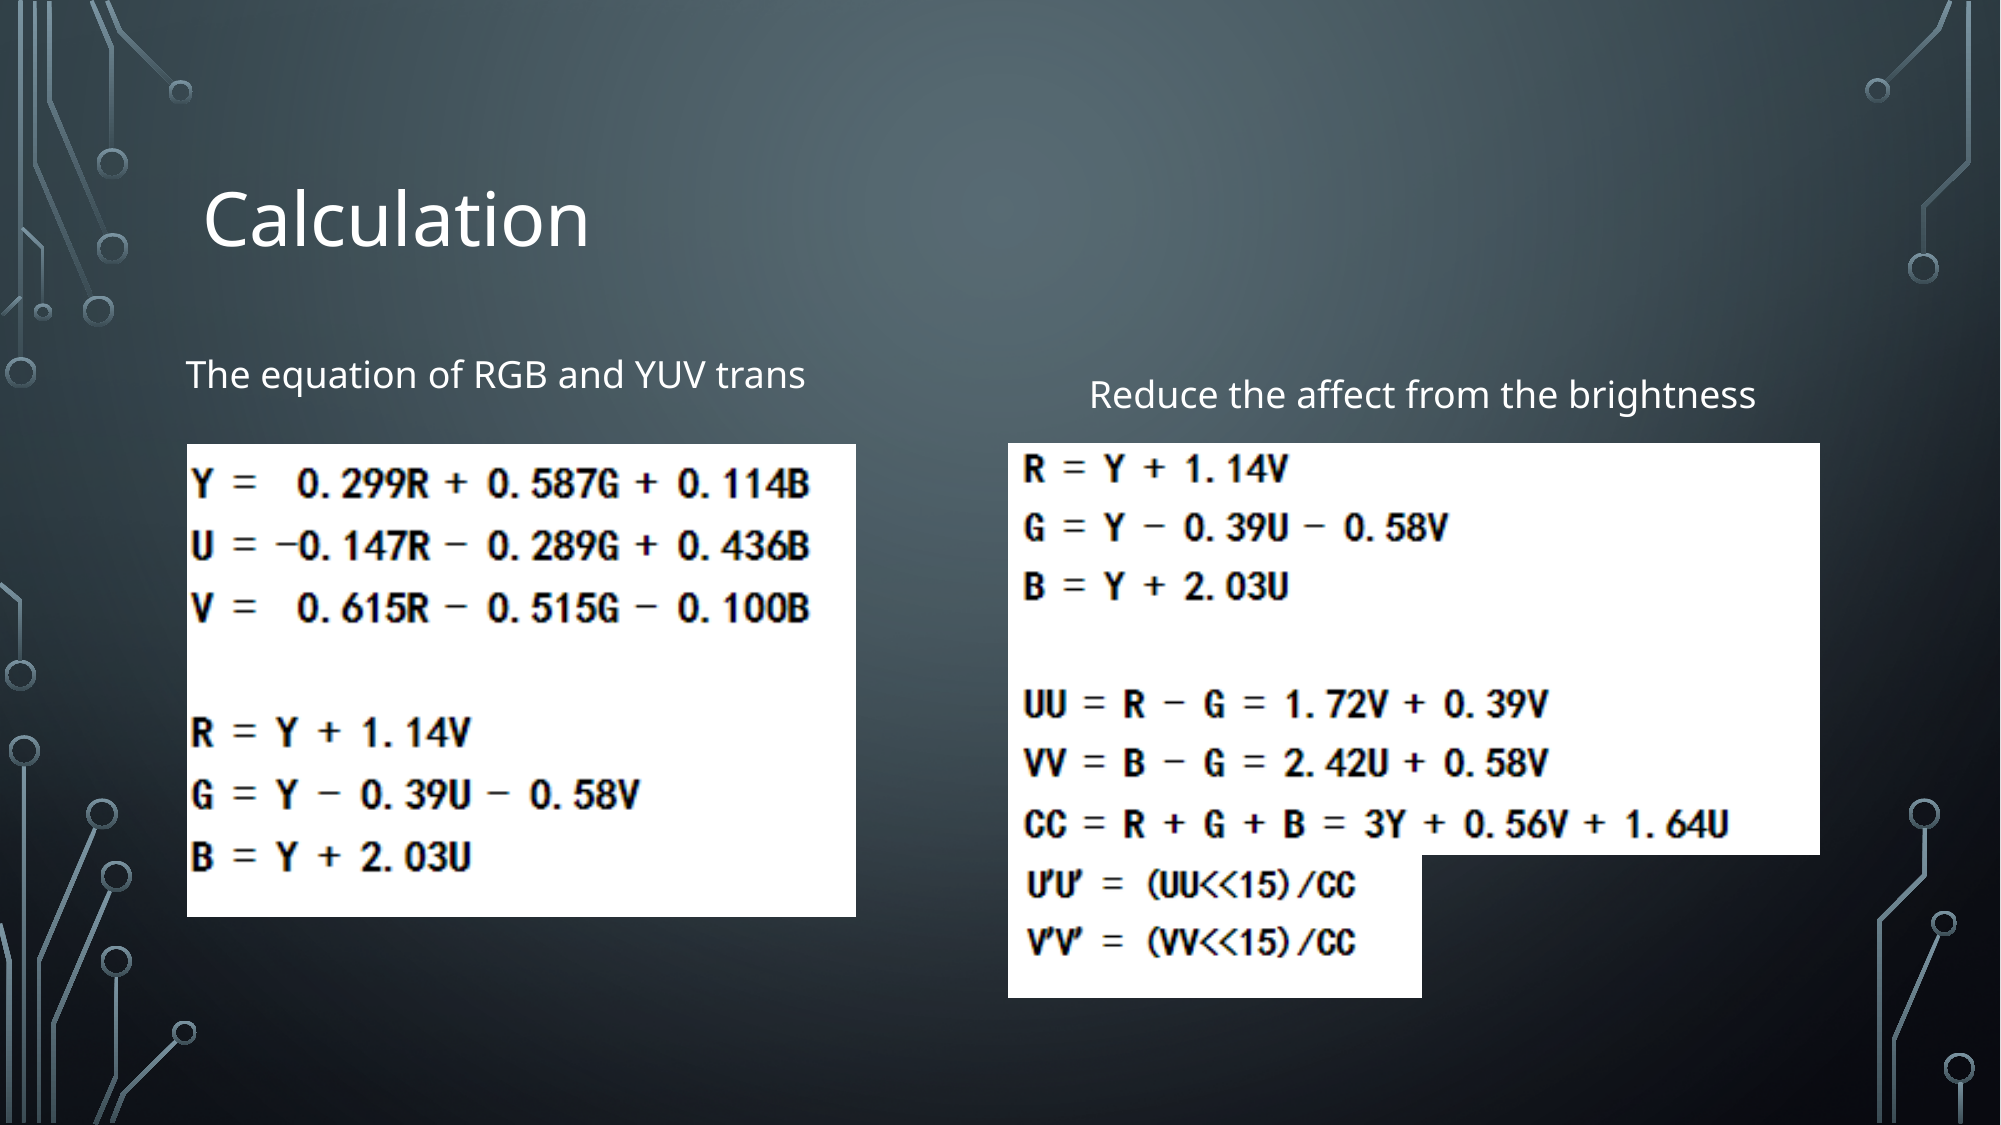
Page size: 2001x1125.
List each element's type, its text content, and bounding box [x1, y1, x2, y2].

picture [1008, 854, 1422, 999]
text_box The equation of RGB and YUV trans [170, 343, 856, 404]
text_box Reduce the affect from the brightness [1074, 364, 1829, 424]
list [1008, 443, 1820, 855]
picture [186, 444, 856, 917]
title Calculation [187, 101, 1813, 344]
